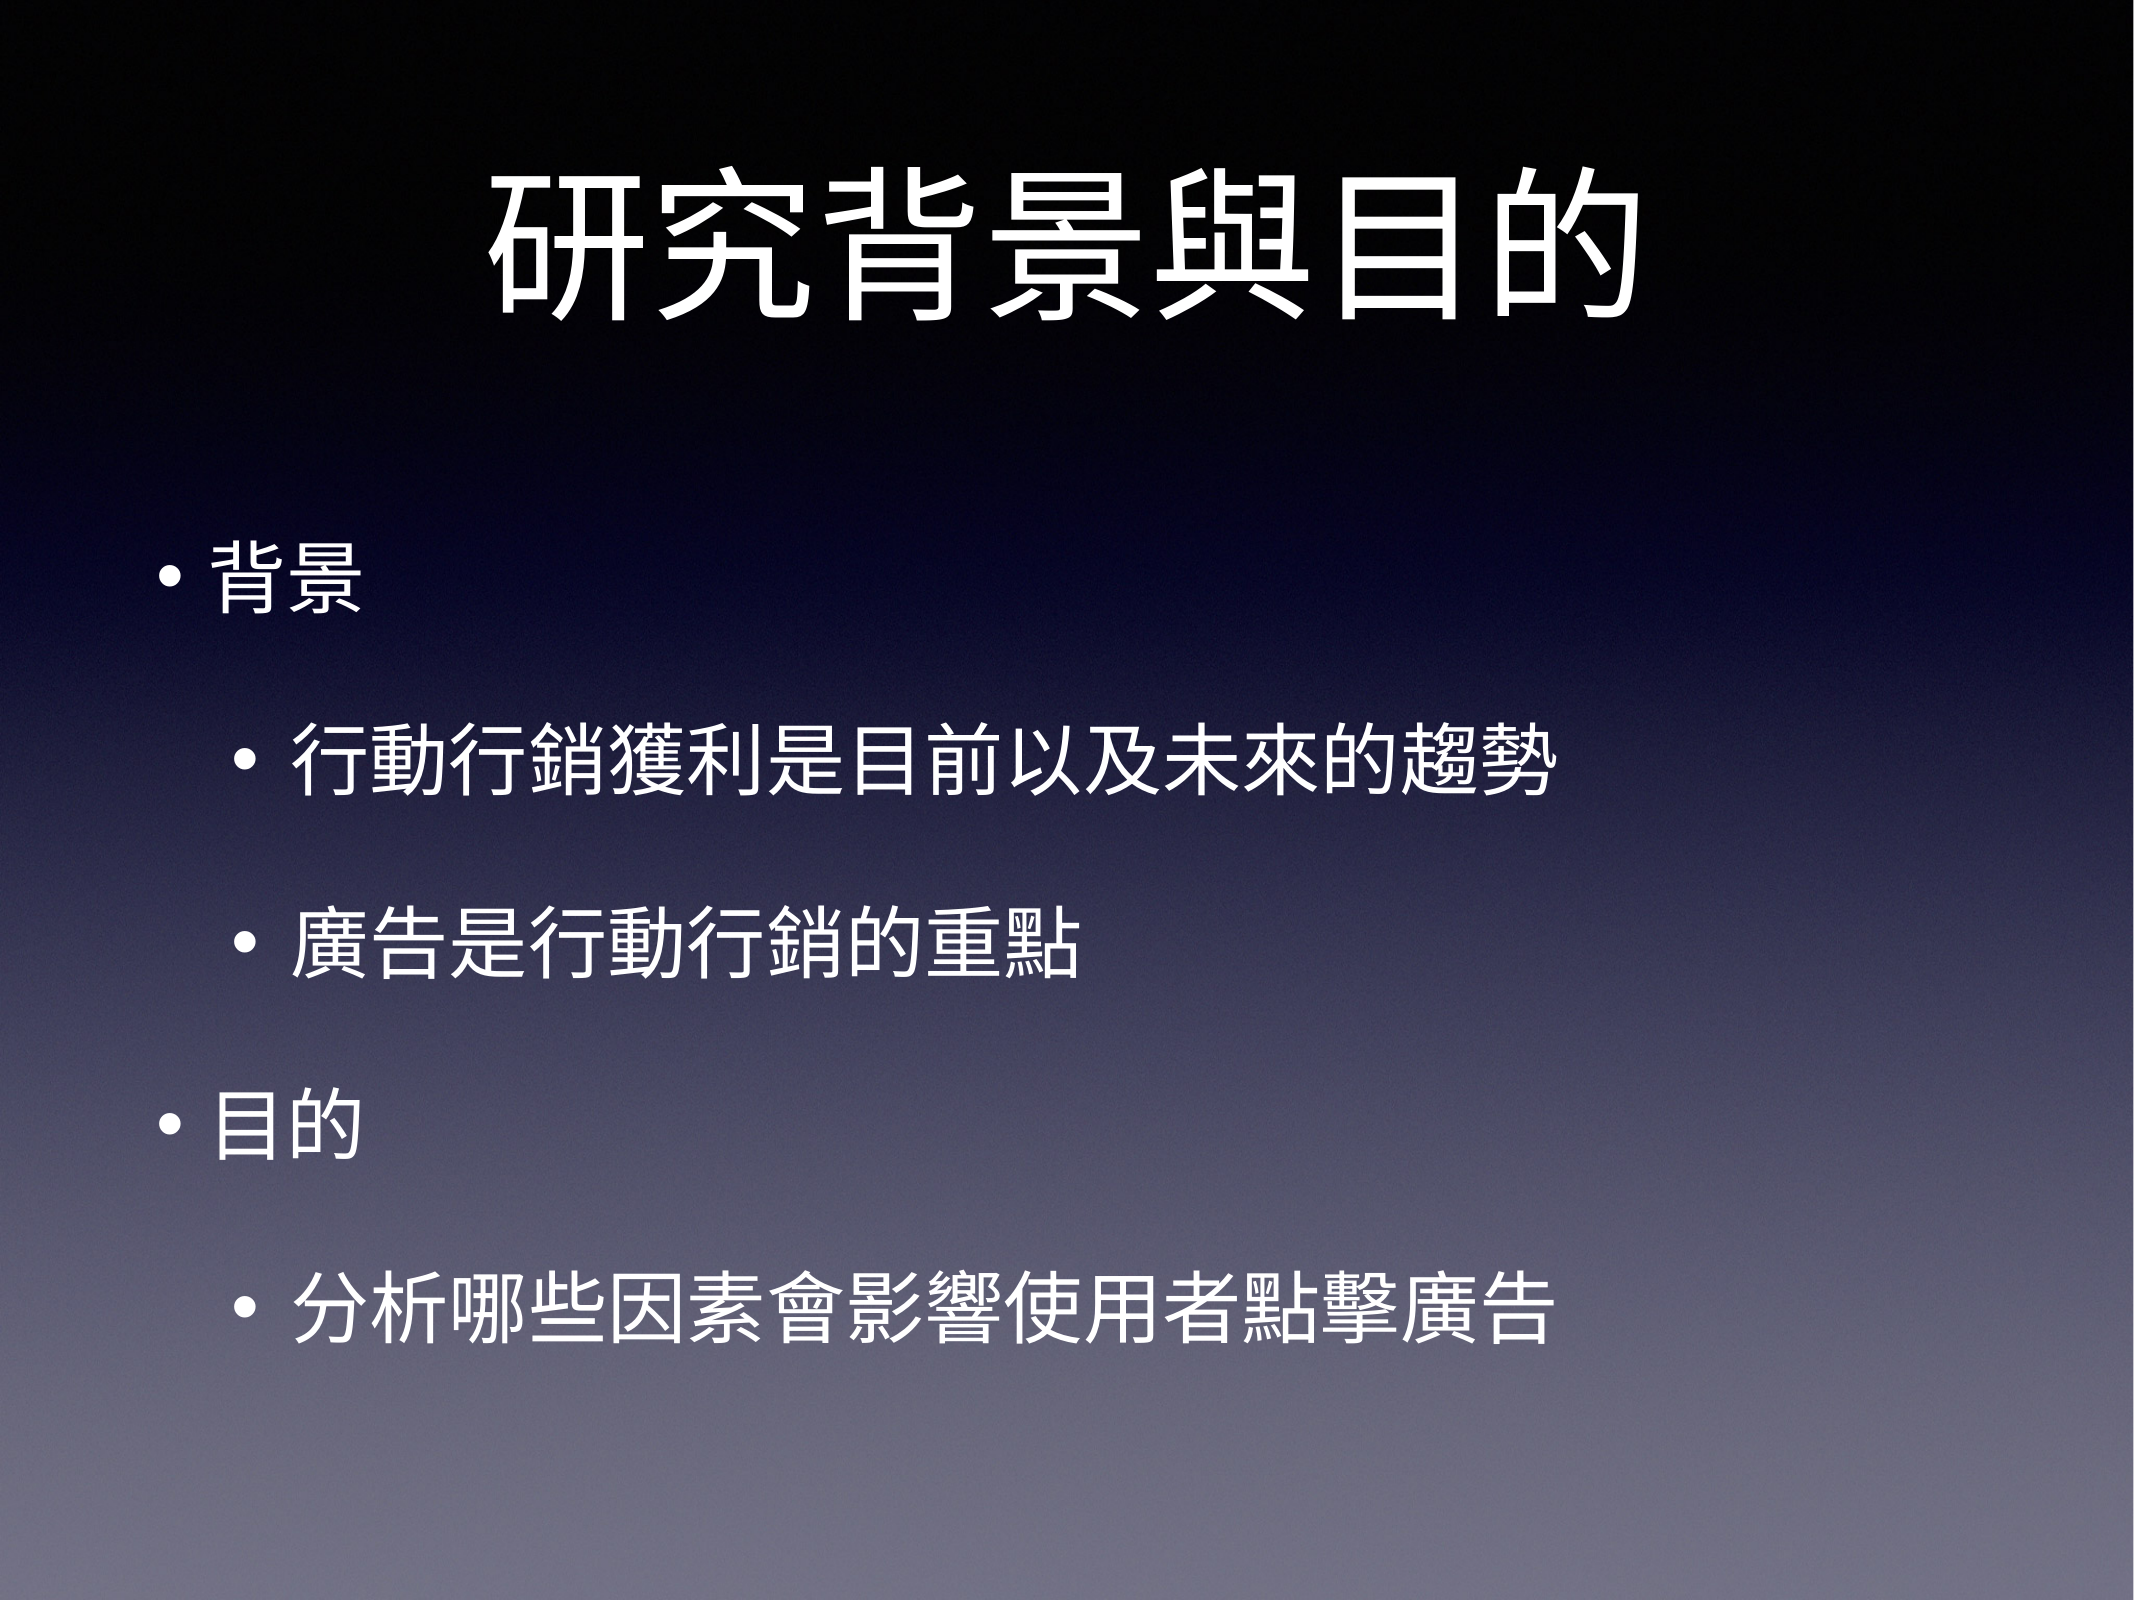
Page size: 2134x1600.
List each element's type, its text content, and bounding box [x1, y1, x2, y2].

title 研究背景與目的 [155, 66, 1978, 416]
picture [0, 0, 2134, 1600]
list 背景 行動行銷獲利是目前以及未來的趨勢 廣告是行動行銷的重點 目的 分析哪些因素會影響使用者點擊廣告 [155, 424, 1978, 1457]
